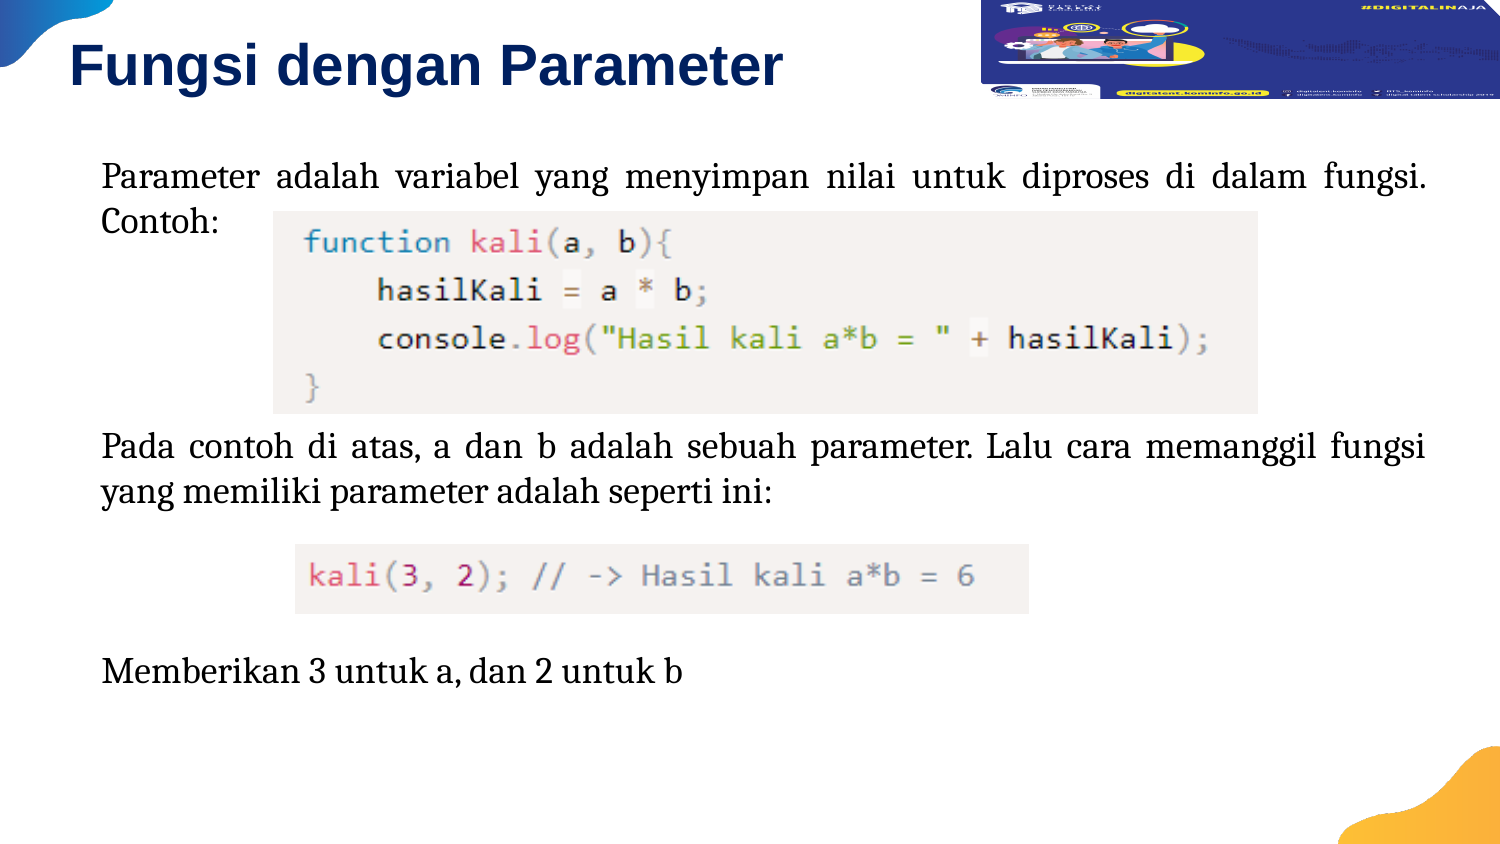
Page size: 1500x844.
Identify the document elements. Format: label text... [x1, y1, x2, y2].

picture [273, 211, 1258, 415]
text_box Fungsi dengan Parameter [54, 19, 982, 143]
picture [294, 544, 1029, 614]
text_box Parameter adalah variabel yang menyimpan nilai untuk diproses di dalam fungsi. Contoh: Pada contoh di atas, a dan b adalah sebuah parameter. Lalu cara memanggil fungsi yang memiliki parameter adalah seperti ini: Memberikan 3 untuk a, dan 2 untuk b [54, 143, 1443, 789]
picture [980, 0, 1500, 100]
picture [0, 0, 115, 73]
picture [1335, 738, 1500, 844]
